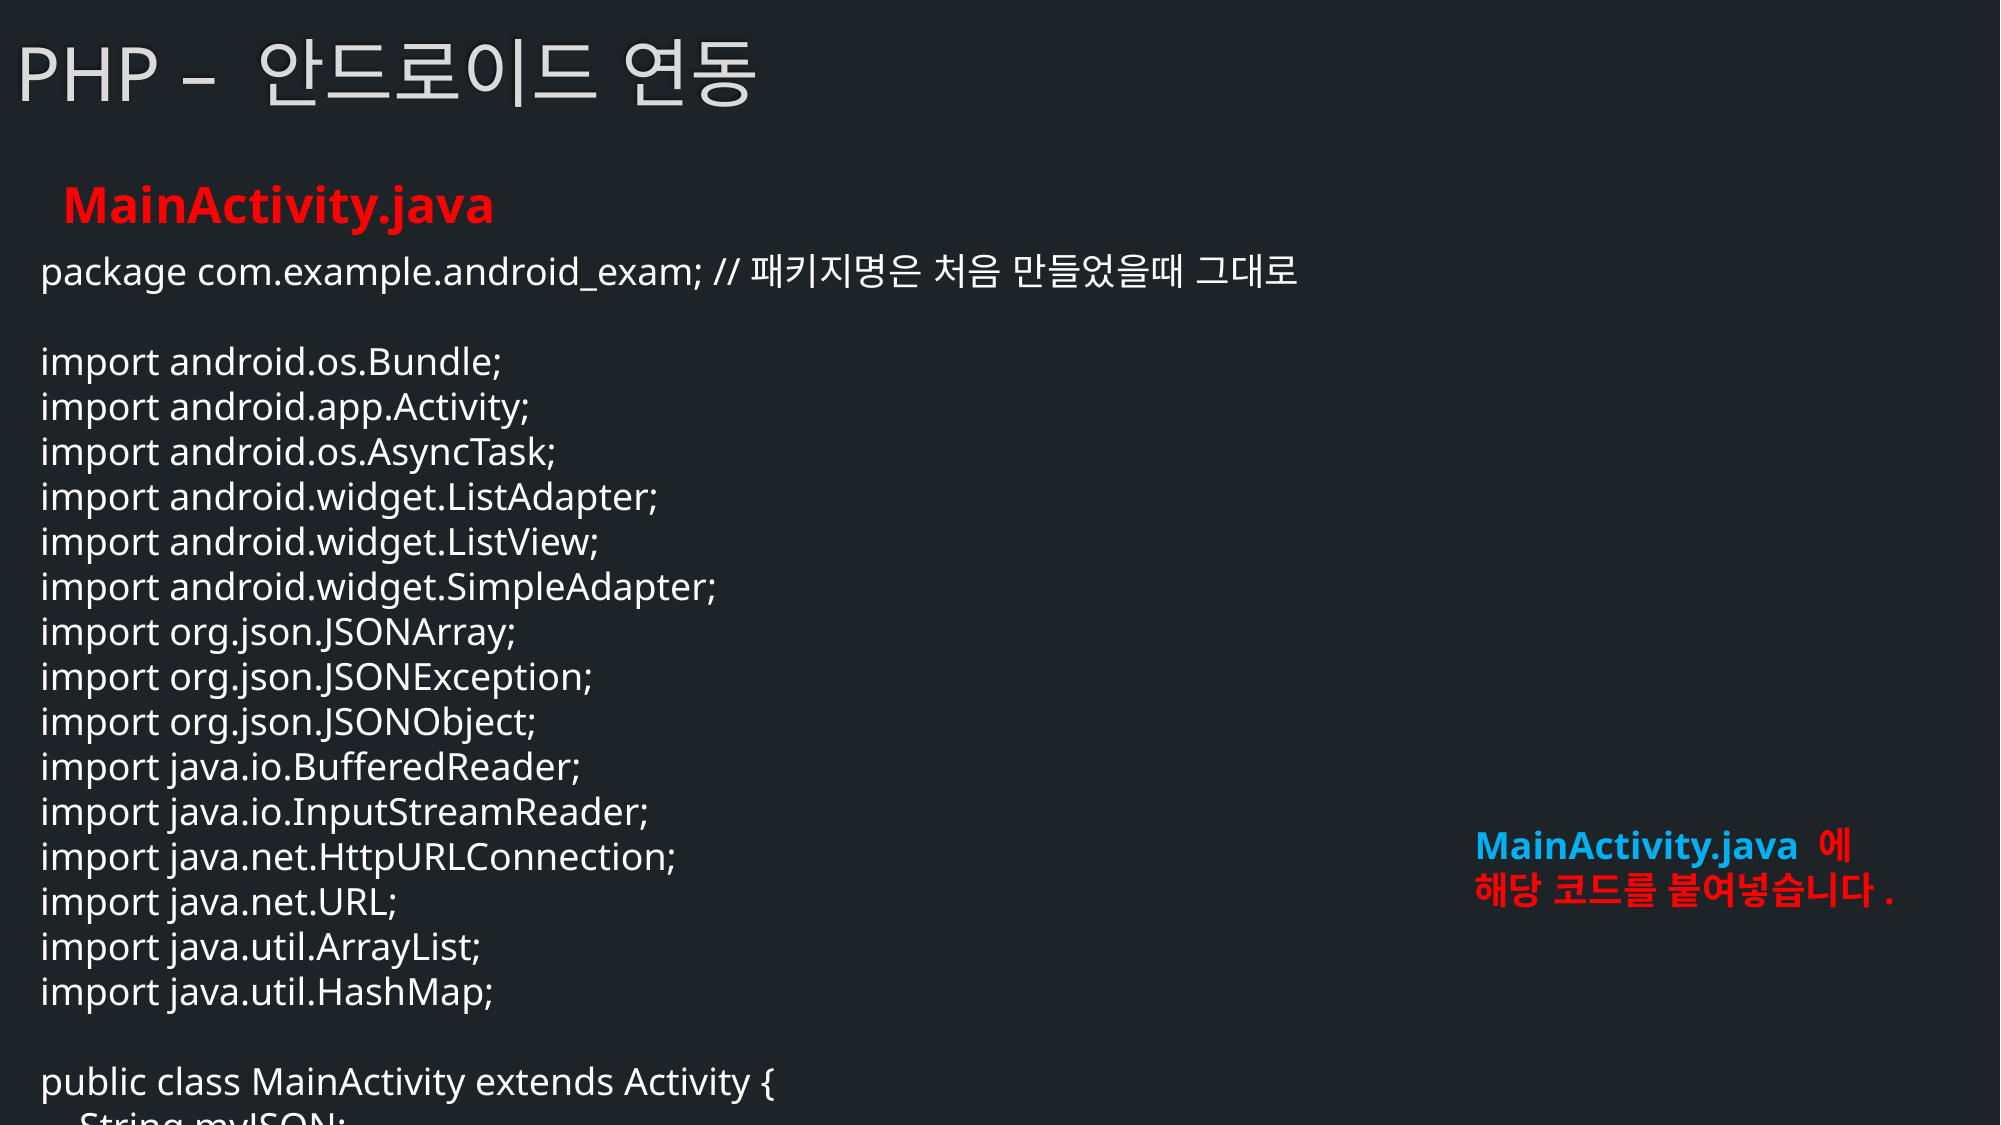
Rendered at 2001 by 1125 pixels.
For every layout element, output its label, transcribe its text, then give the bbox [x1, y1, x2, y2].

text_box package com.example.android_exam; //패키지명은 처음 만들었을때 그대로 import android.os.Bundle; import android.app.Activity; import android.os.AsyncTask; import android.widget.ListAdapter; import android.widget.ListView; import android.widget.SimpleAdapter; import org.json.JSONArray; import org.json.JSONException; import org.json.JSONObject; import java.io.BufferedReader; import java.io.InputStreamReader; import java.net.HttpURLConnection; import java.net.URL; import java.util.ArrayList; import java.util.HashMap; public class MainActivity extends Activity { String myJSON; private static final String TAG_RESULTS = "result"; private static final String TAG_ID = "id"; private static final String TAG_NAME = "name"; private static final String TAG_ADD = "address"; JSONArray peoples = null; ArrayList<HashMap<String, String>> personList; ListView list; @Override protected void onCreate(Bundle savedInstanceState) { super.onCreate(savedInstanceState); setContentView(R.layout.activity_main); list = (ListView) findViewById(R.id.listView); personList = new ArrayList<HashMap<String, String>>(); getData("http://192.168.0.6/PHP_connection.php"); //http://[현재자신의아이피]/PHP_connection.php } protected void showList() { try { JSONObject jsonObj = new JSONObject(myJSON); peoples = jsonObj.getJSONArray(TAG_RESULTS); for (int i = 0; i < peoples.length(); i++) { JSONObject c = peoples.getJSONObject(i); String id = c.getString(TAG_ID); String name = c.getString(TAG_NAME); String address = c.getString(TAG_ADD); HashMap<String, String> persons = new HashMap<String, String>(); persons.put(TAG_ID, id); persons.put(TAG_NAME, name); persons.put(TAG_ADD, address); personList.add(persons); } ListAdapter adapter = new SimpleAdapter( MainActivity.this, personList, R.layout.list_item, new String[]{TAG_ID, TAG_NAME, TAG_ADD}, new int[]{R.id.id, R.id.name, R.id.address} ); list.setAdapter(adapter); } catch (JSONException e) { e.printStackTrace(); } } public void getData(String url) { class GetDataJSON extends AsyncTask<String, Void, String> { @Override protected String doInBackground(String... params) { String uri = params[0]; BufferedReader bufferedReader = null; try { URL url = new URL(uri); HttpURLConnection con = (HttpURLConnection) url.openConnection(); StringBuilder sb = new StringBuilder(); bufferedReader = new BufferedReader(new InputStreamReader(con.getInputStream())); String json; while ((json = bufferedReader.readLine()) != null) { sb.append(json + "\n"); } return sb.toString().trim(); } catch (Exception e) { return null; } } @Override protected void onPostExecute(String result) { myJSON = result; showList(); } } GetDataJSON g = new GetDataJSON(); g.execute(url); } } [25, 240, 1876, 1125]
text_box MainActivity.java 에 해당 코드를 붙여넣습니다. [1459, 814, 1941, 920]
title PHP – 안드로이드 연동 [0, 0, 981, 143]
text_box MainActivity.java [47, 166, 594, 242]
